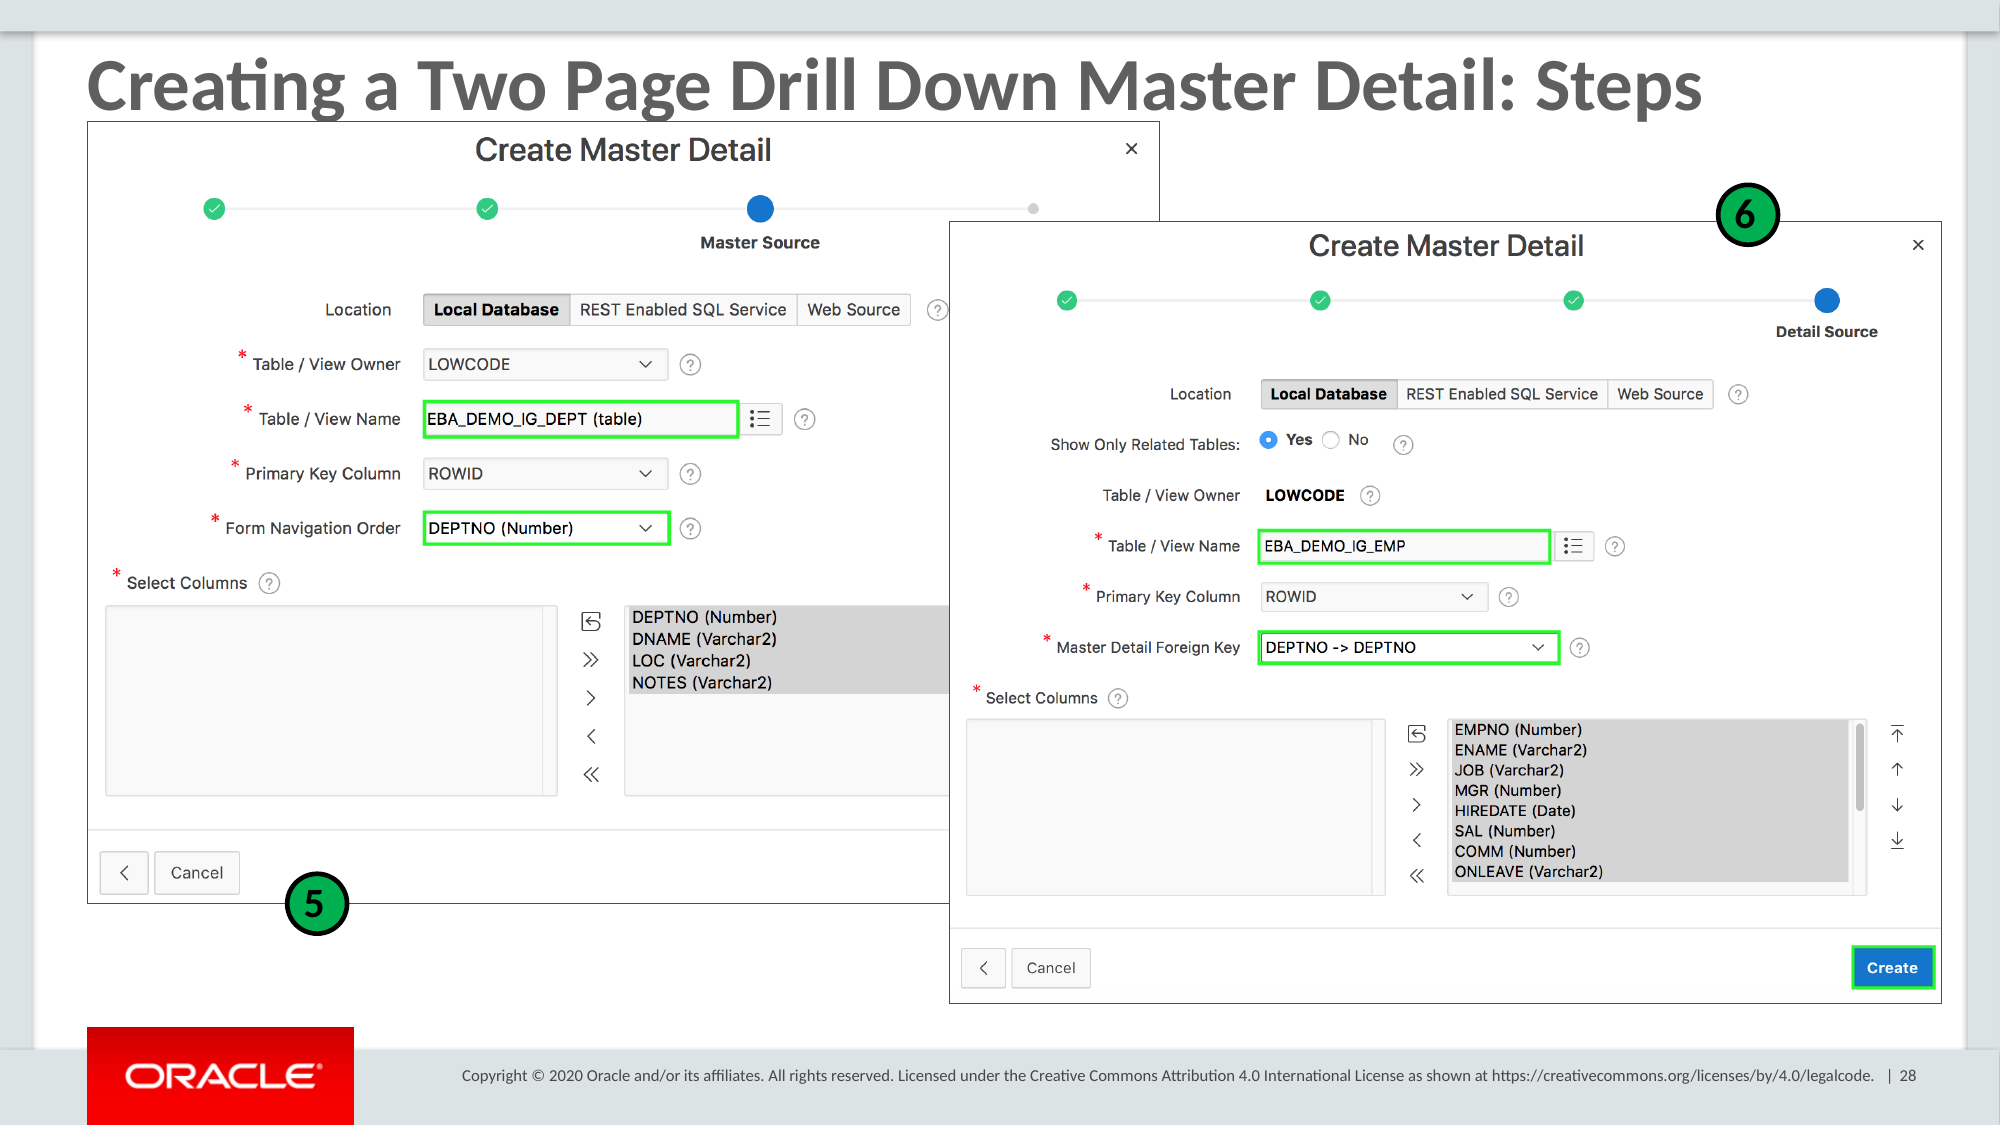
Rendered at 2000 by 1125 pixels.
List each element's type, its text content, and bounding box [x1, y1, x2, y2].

title Creating a Two Page Drill Down Master Detail: Steps [87, 66, 1913, 125]
text_box 5 [288, 912, 346, 934]
picture [87, 1027, 354, 1125]
picture [86, 121, 1942, 1004]
text_box 6 [1718, 184, 1779, 219]
